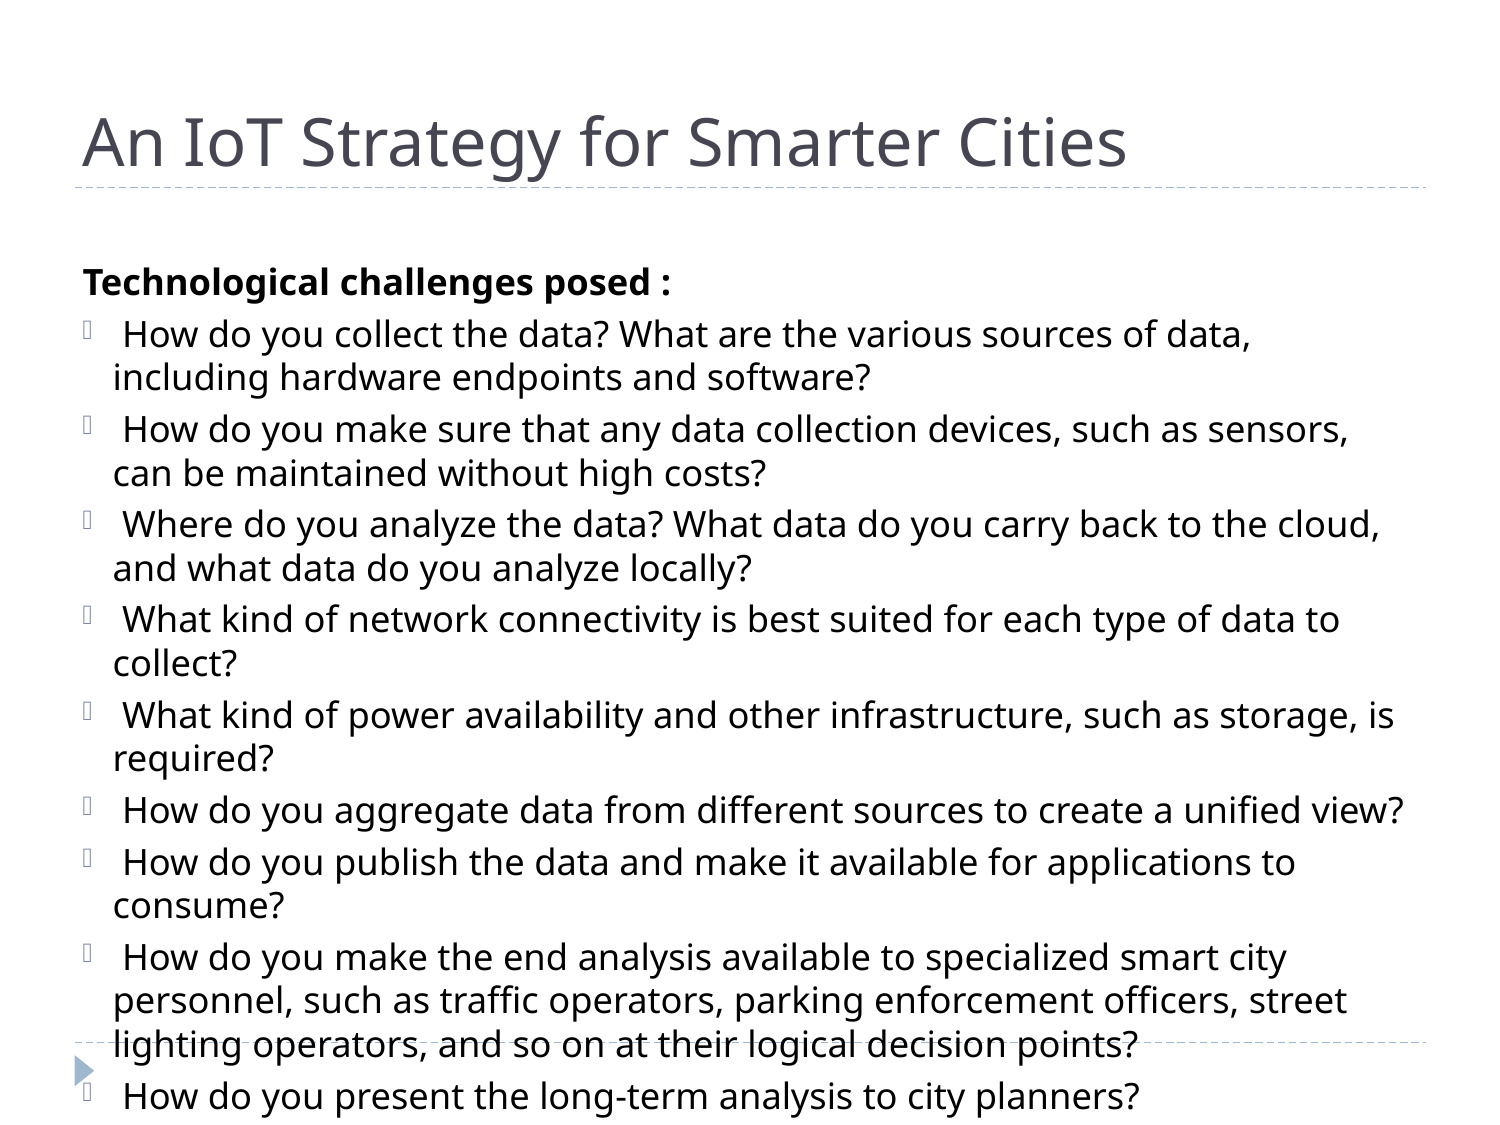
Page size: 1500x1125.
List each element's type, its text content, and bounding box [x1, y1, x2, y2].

list Technological challenges posed : How do you collect the data? What are the various sources of data, including hardware endpoints and software? How do you make sure that any data collection devices, such as sensors, can be maintained without high costs? Where do you analyze the data? What data do you carry back to the cloud, and what data do you analyze locally? What kind of network connectivity is best suited for each type of data to collect? What kind of power availability and other infrastructure, such as storage, is required? How do you aggregate data from different sources to create a unified view? How do you publish the data and make it available for applications to consume? How do you make the end analysis available to specialized smart city personnel, such as traffic operators, parking enforcement officers, street lighting operators, and so on at their logical decision points? How do you present the long-term analysis to city planners? [74, 199, 1426, 1011]
title An IoT Strategy for Smarter Cities [74, 24, 1426, 188]
